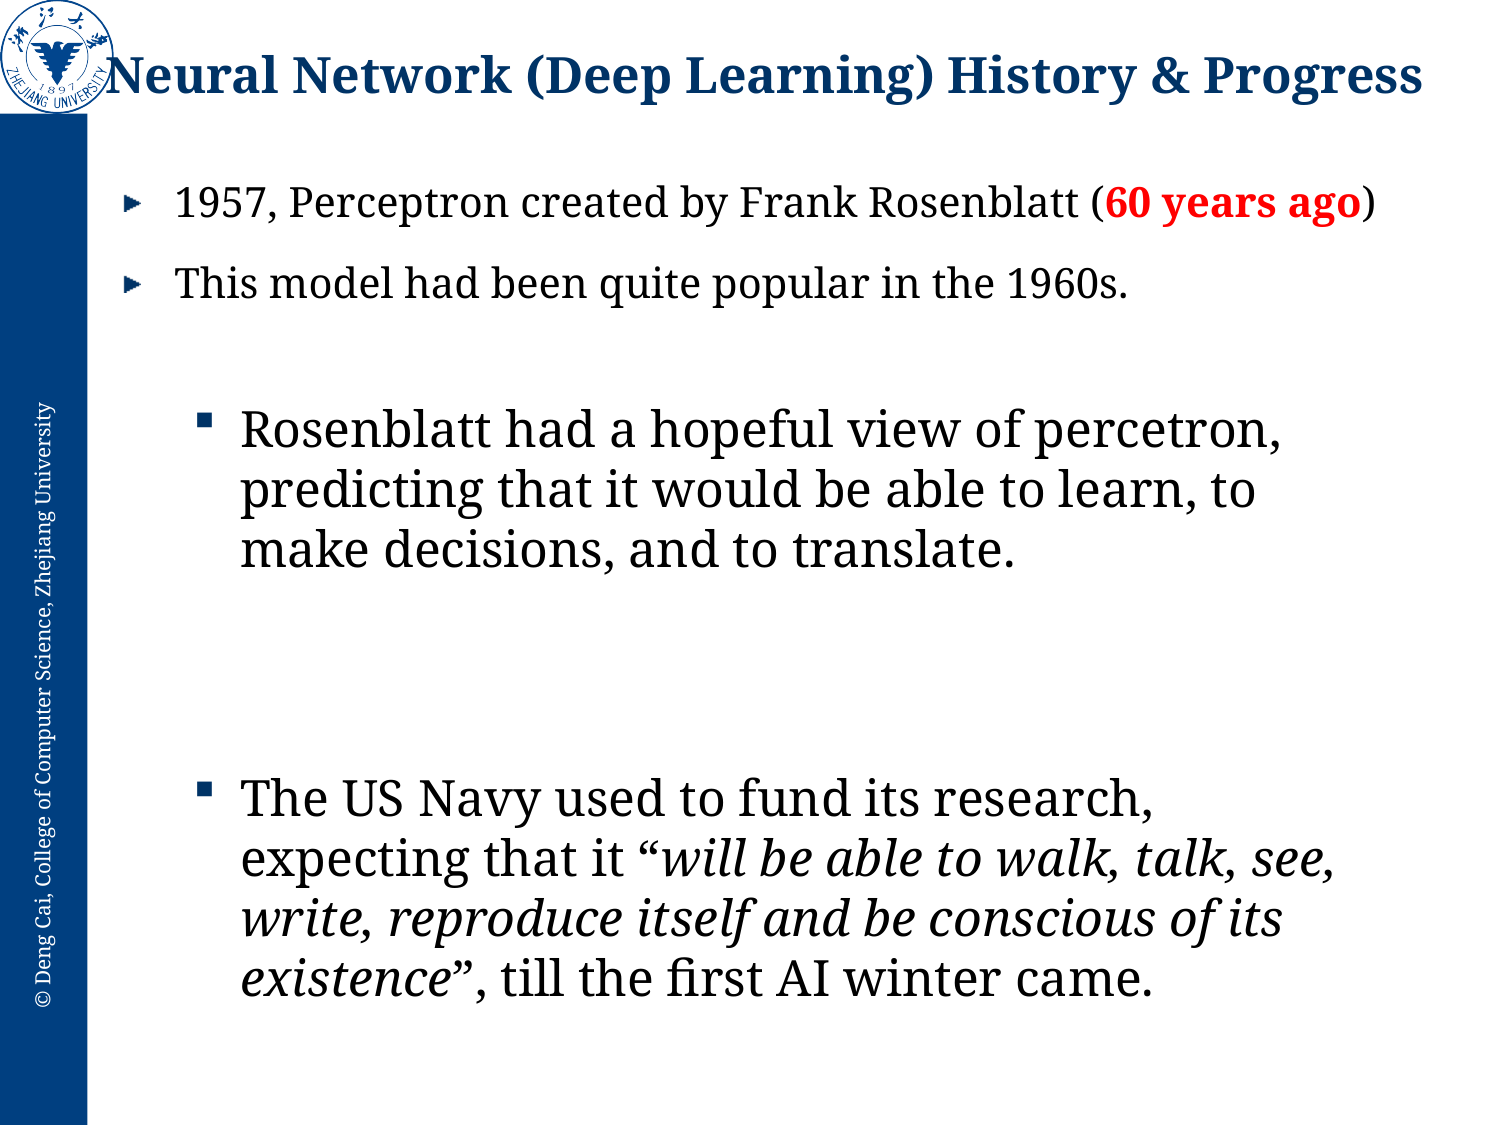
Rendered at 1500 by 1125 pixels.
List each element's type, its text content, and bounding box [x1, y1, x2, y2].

list 1957, Perceptron created by Frank Rosenblatt (60 years ago) This model had been quite popular in the 1960s. Rosenblatt had a hopeful view of percetron, predicting that it would be able to learn, to make decisions, and to translate. The US Navy used to fund its research, expecting that it “will be able to walk, talk, see, write, reproduce itself and be conscious of its existence”, till the first AI winter came. [103, 167, 1397, 1083]
picture [118, 270, 141, 293]
picture [118, 189, 141, 212]
picture [0, 0, 114, 114]
title Neural Network (Deep Learning) History & Progress [29, 14, 1500, 112]
